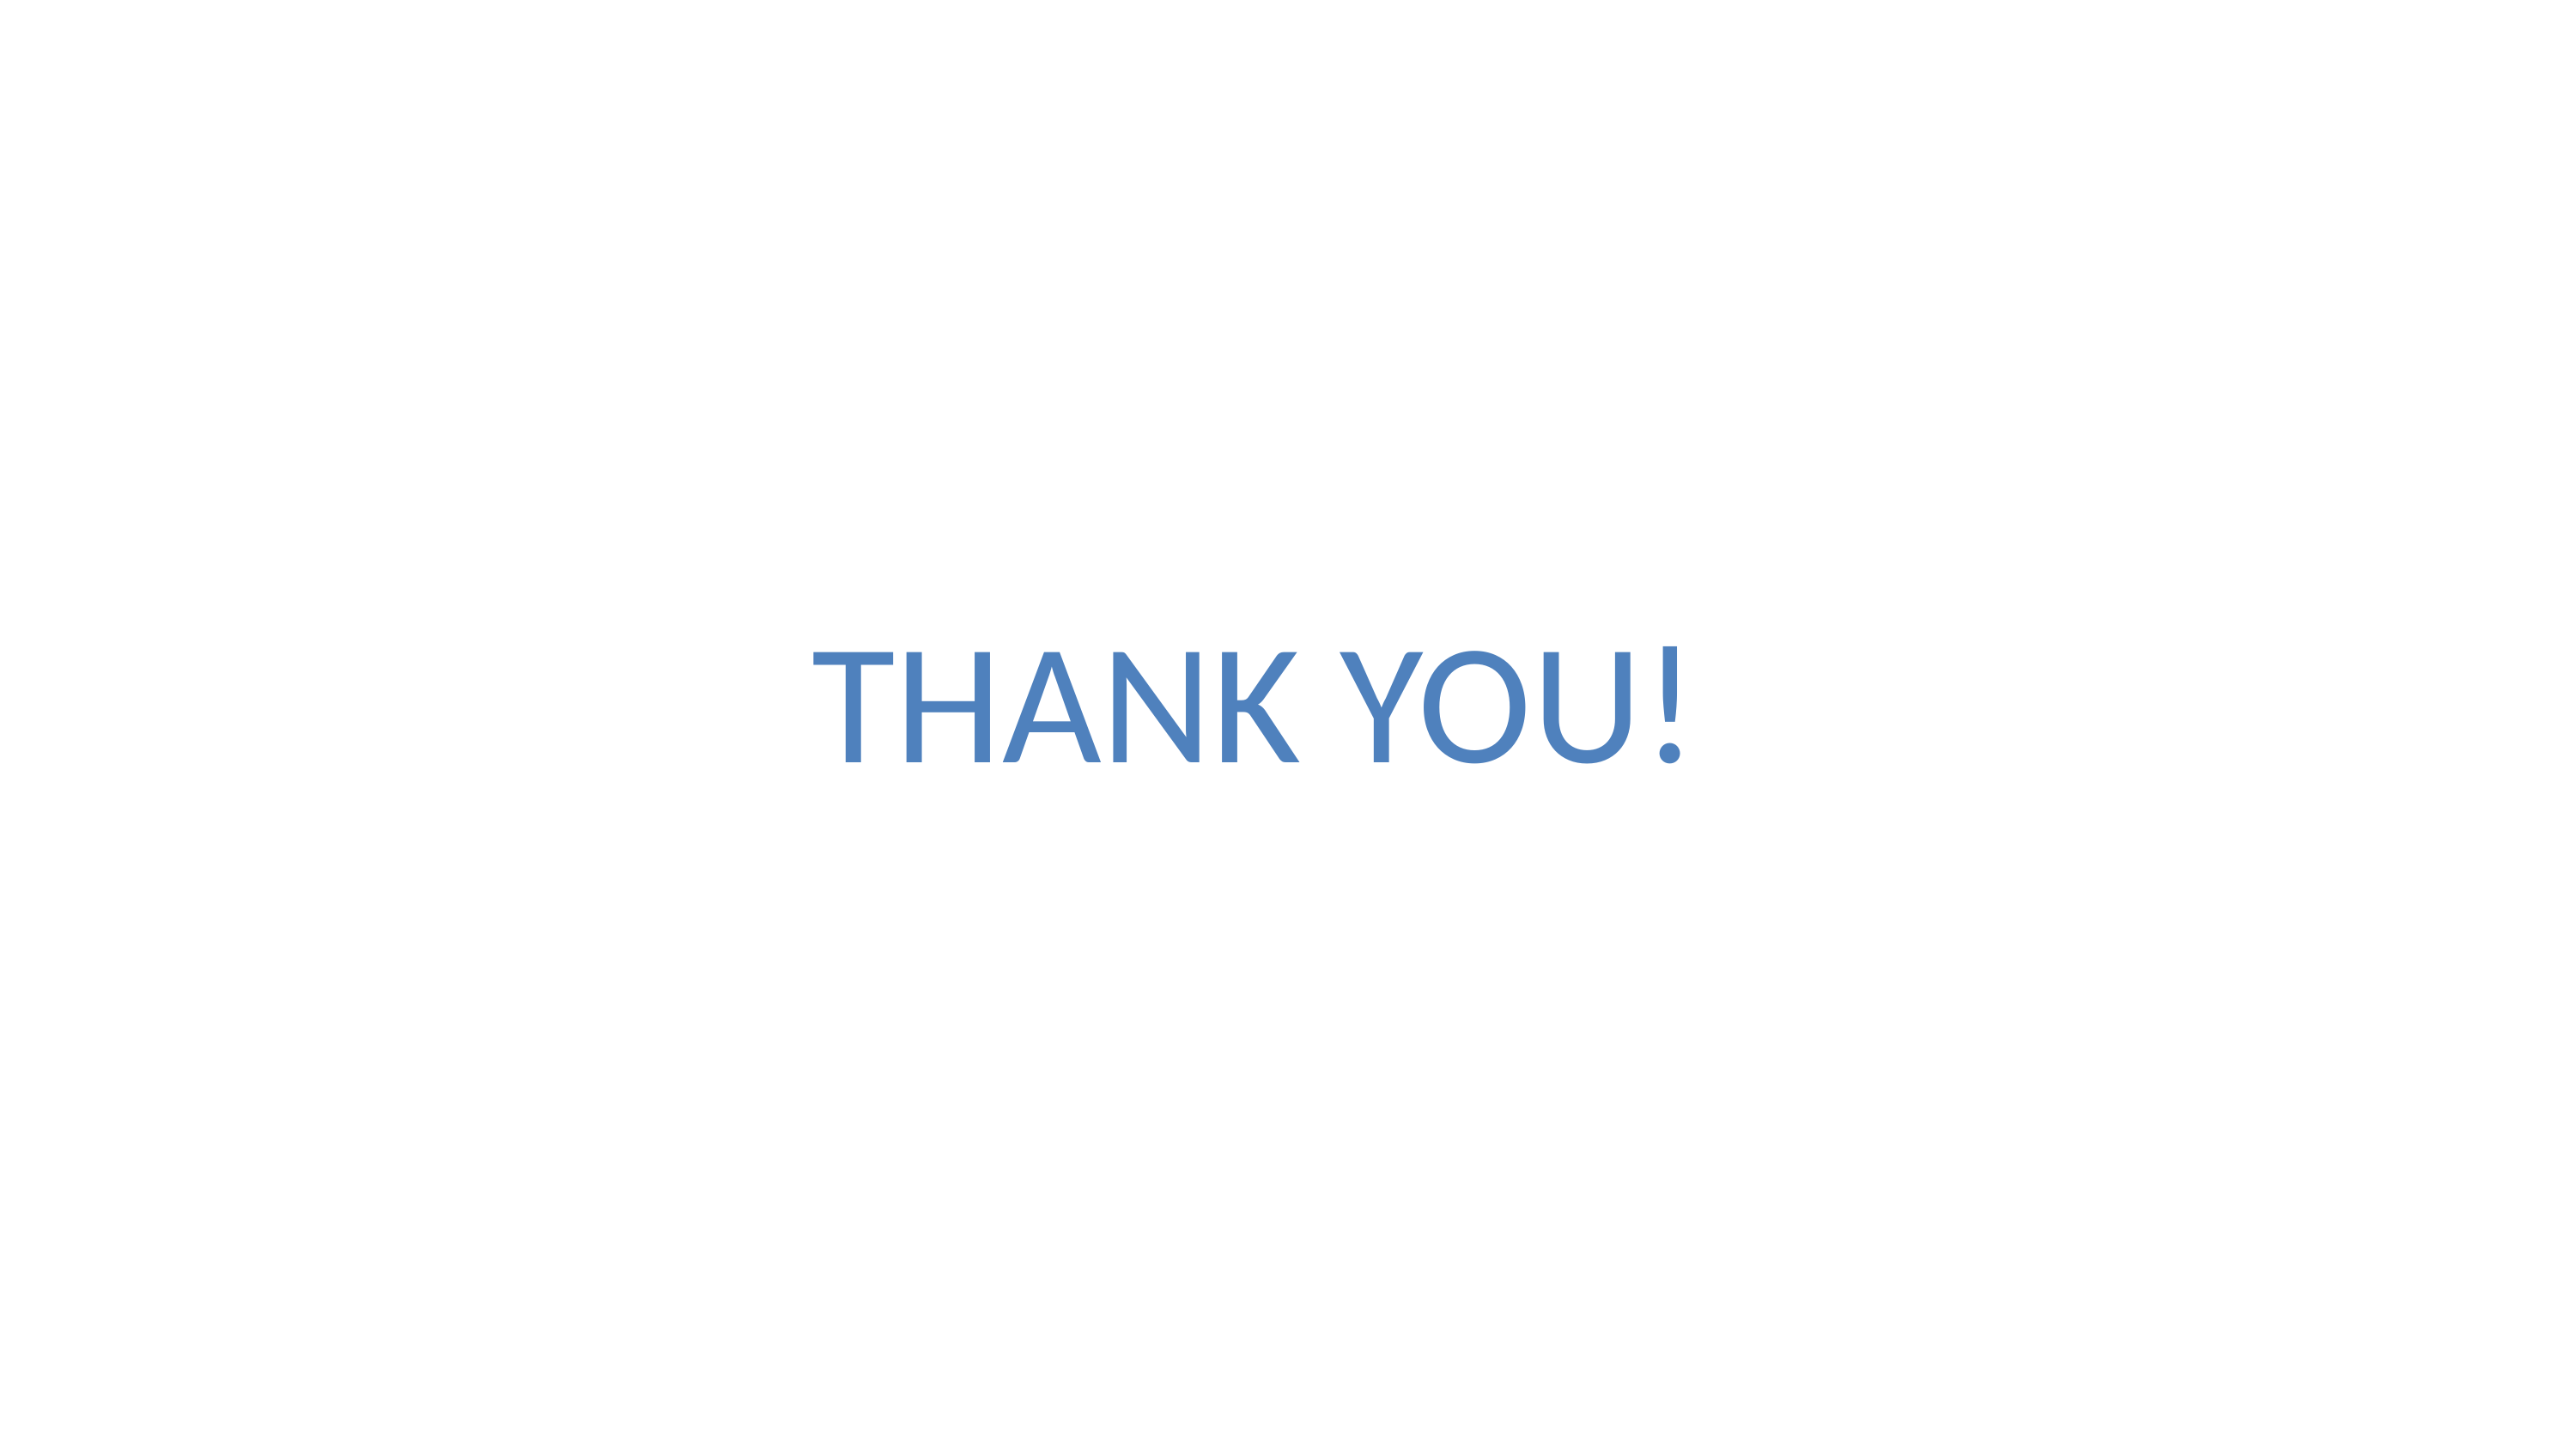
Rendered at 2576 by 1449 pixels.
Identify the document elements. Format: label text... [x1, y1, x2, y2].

text_box THANK YOU! [799, 585, 1712, 804]
